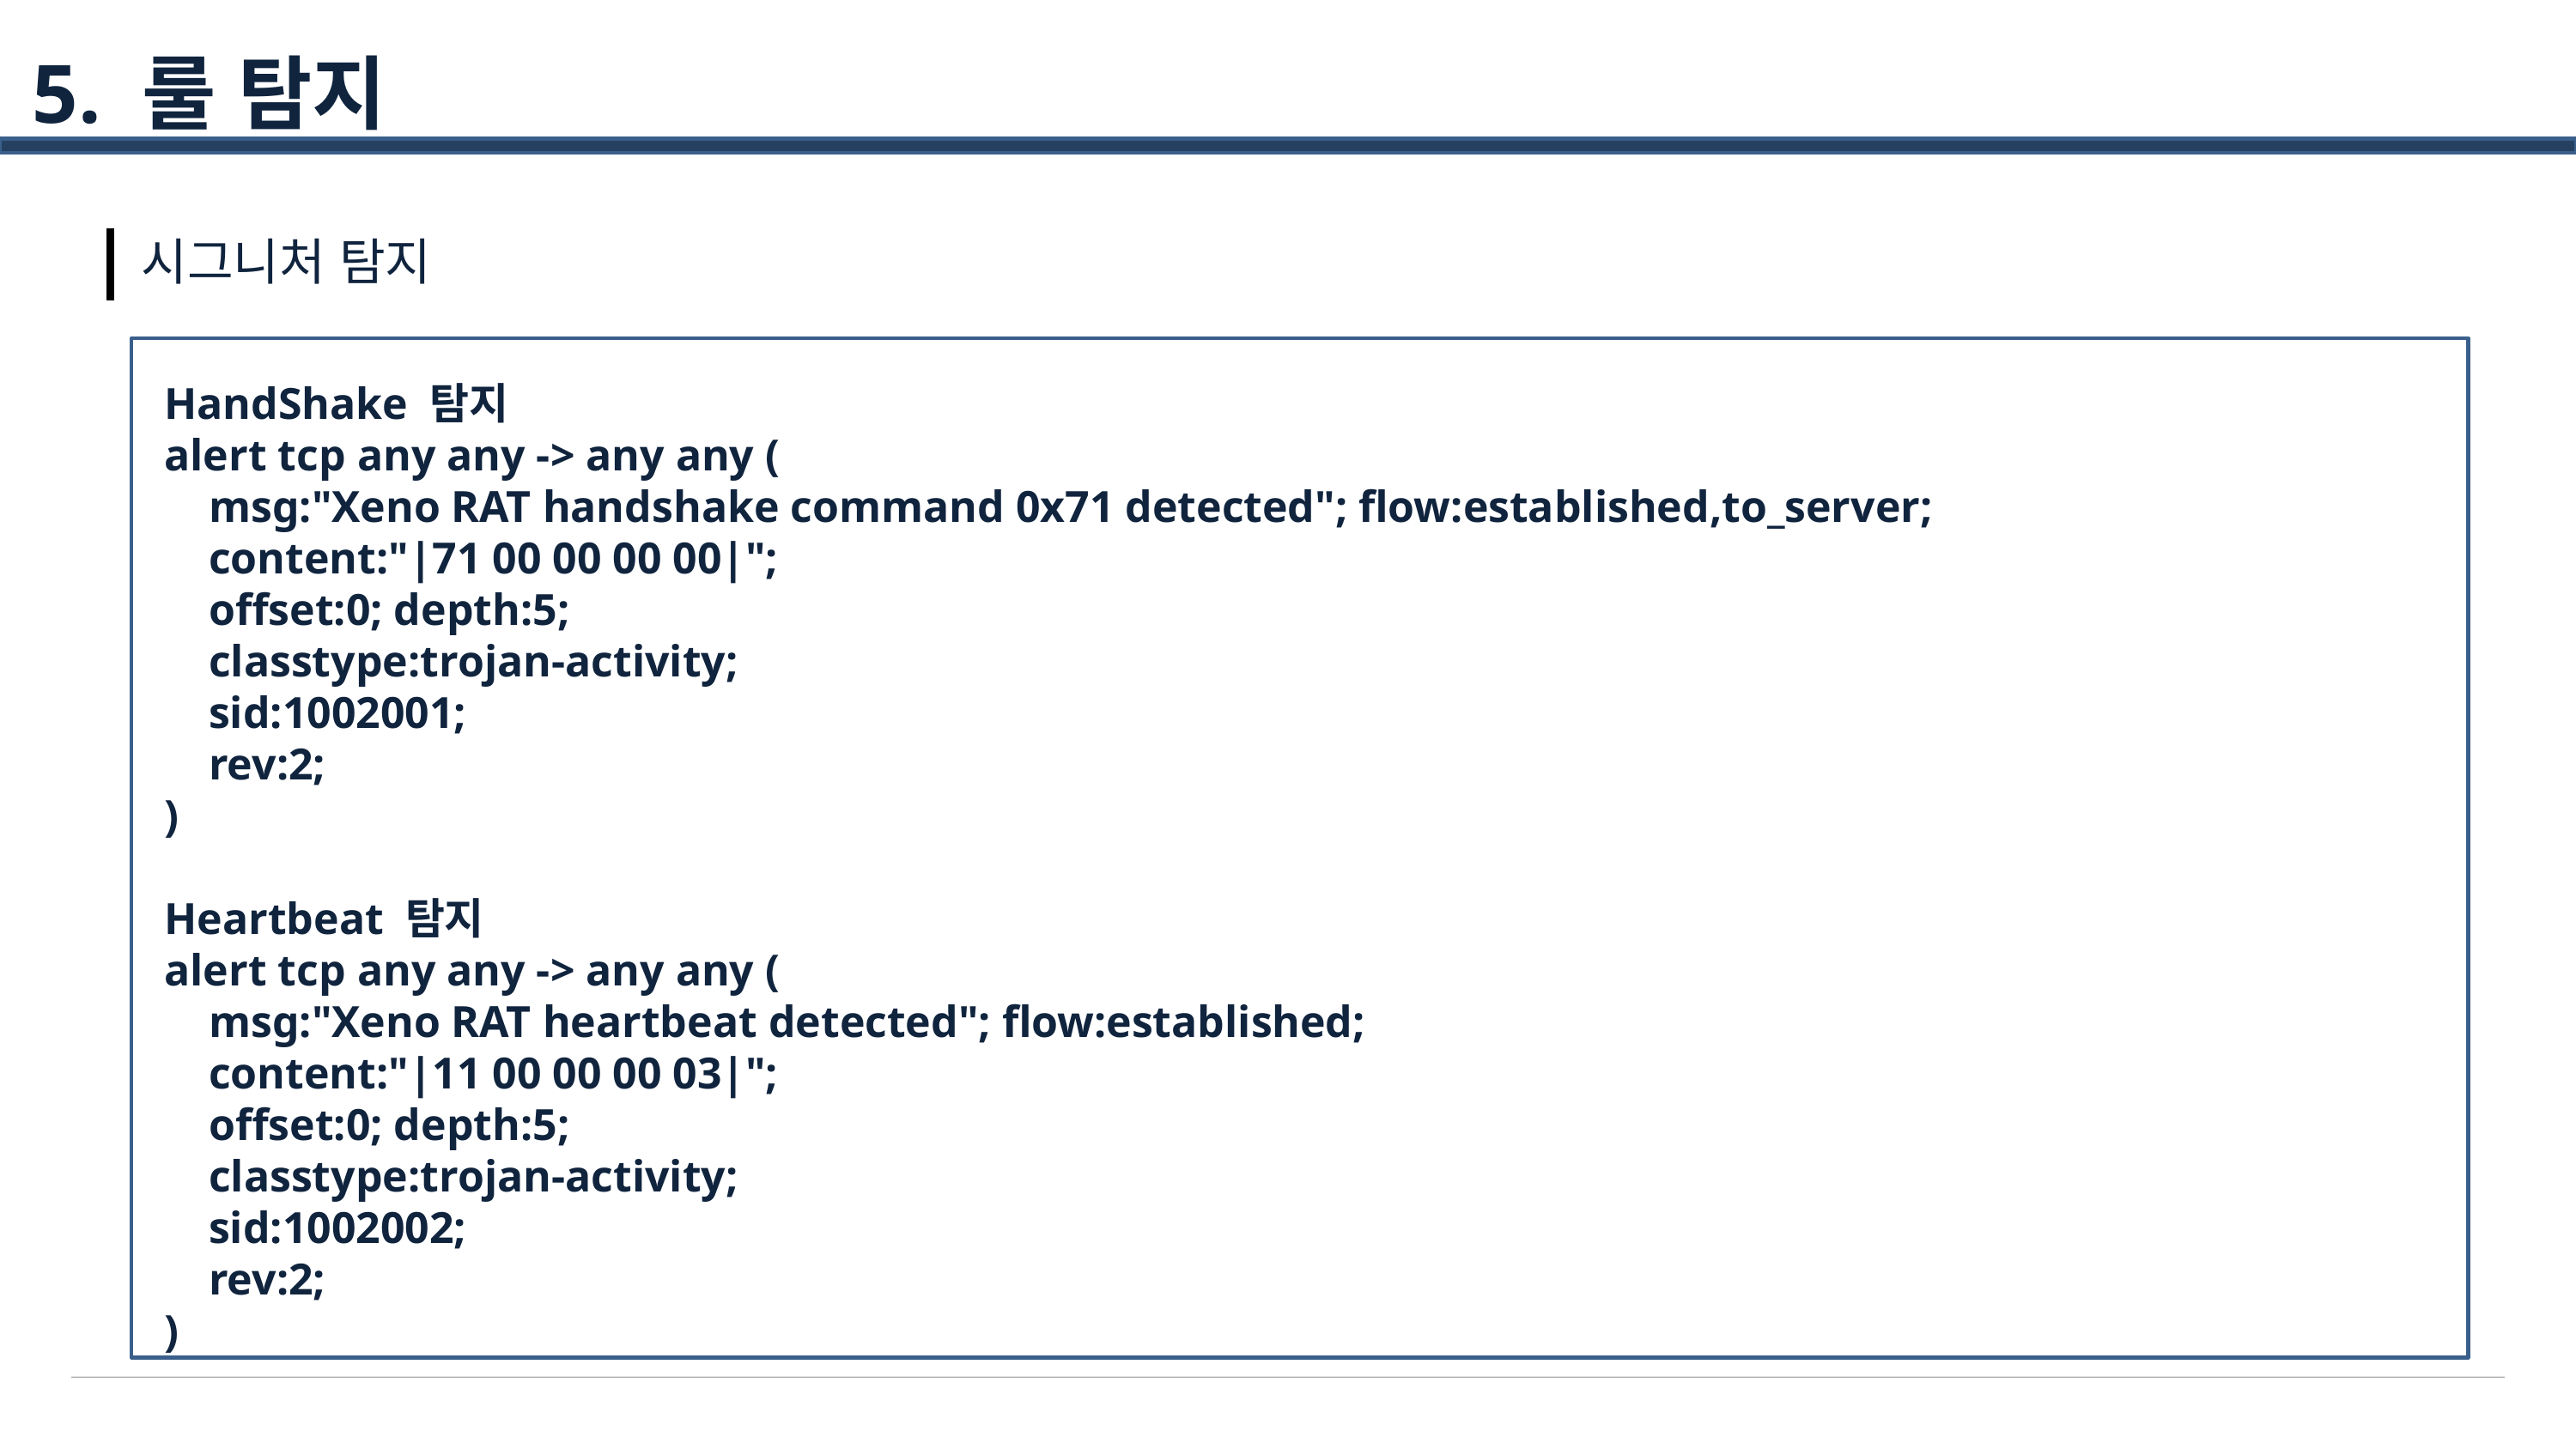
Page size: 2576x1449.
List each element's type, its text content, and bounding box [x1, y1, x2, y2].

text_box [0, 136, 2576, 155]
text_box 5. 룰 탐지 [32, 27, 762, 136]
text_box [130, 336, 2470, 1360]
text_box 시그니처 탐지 [129, 223, 1498, 297]
